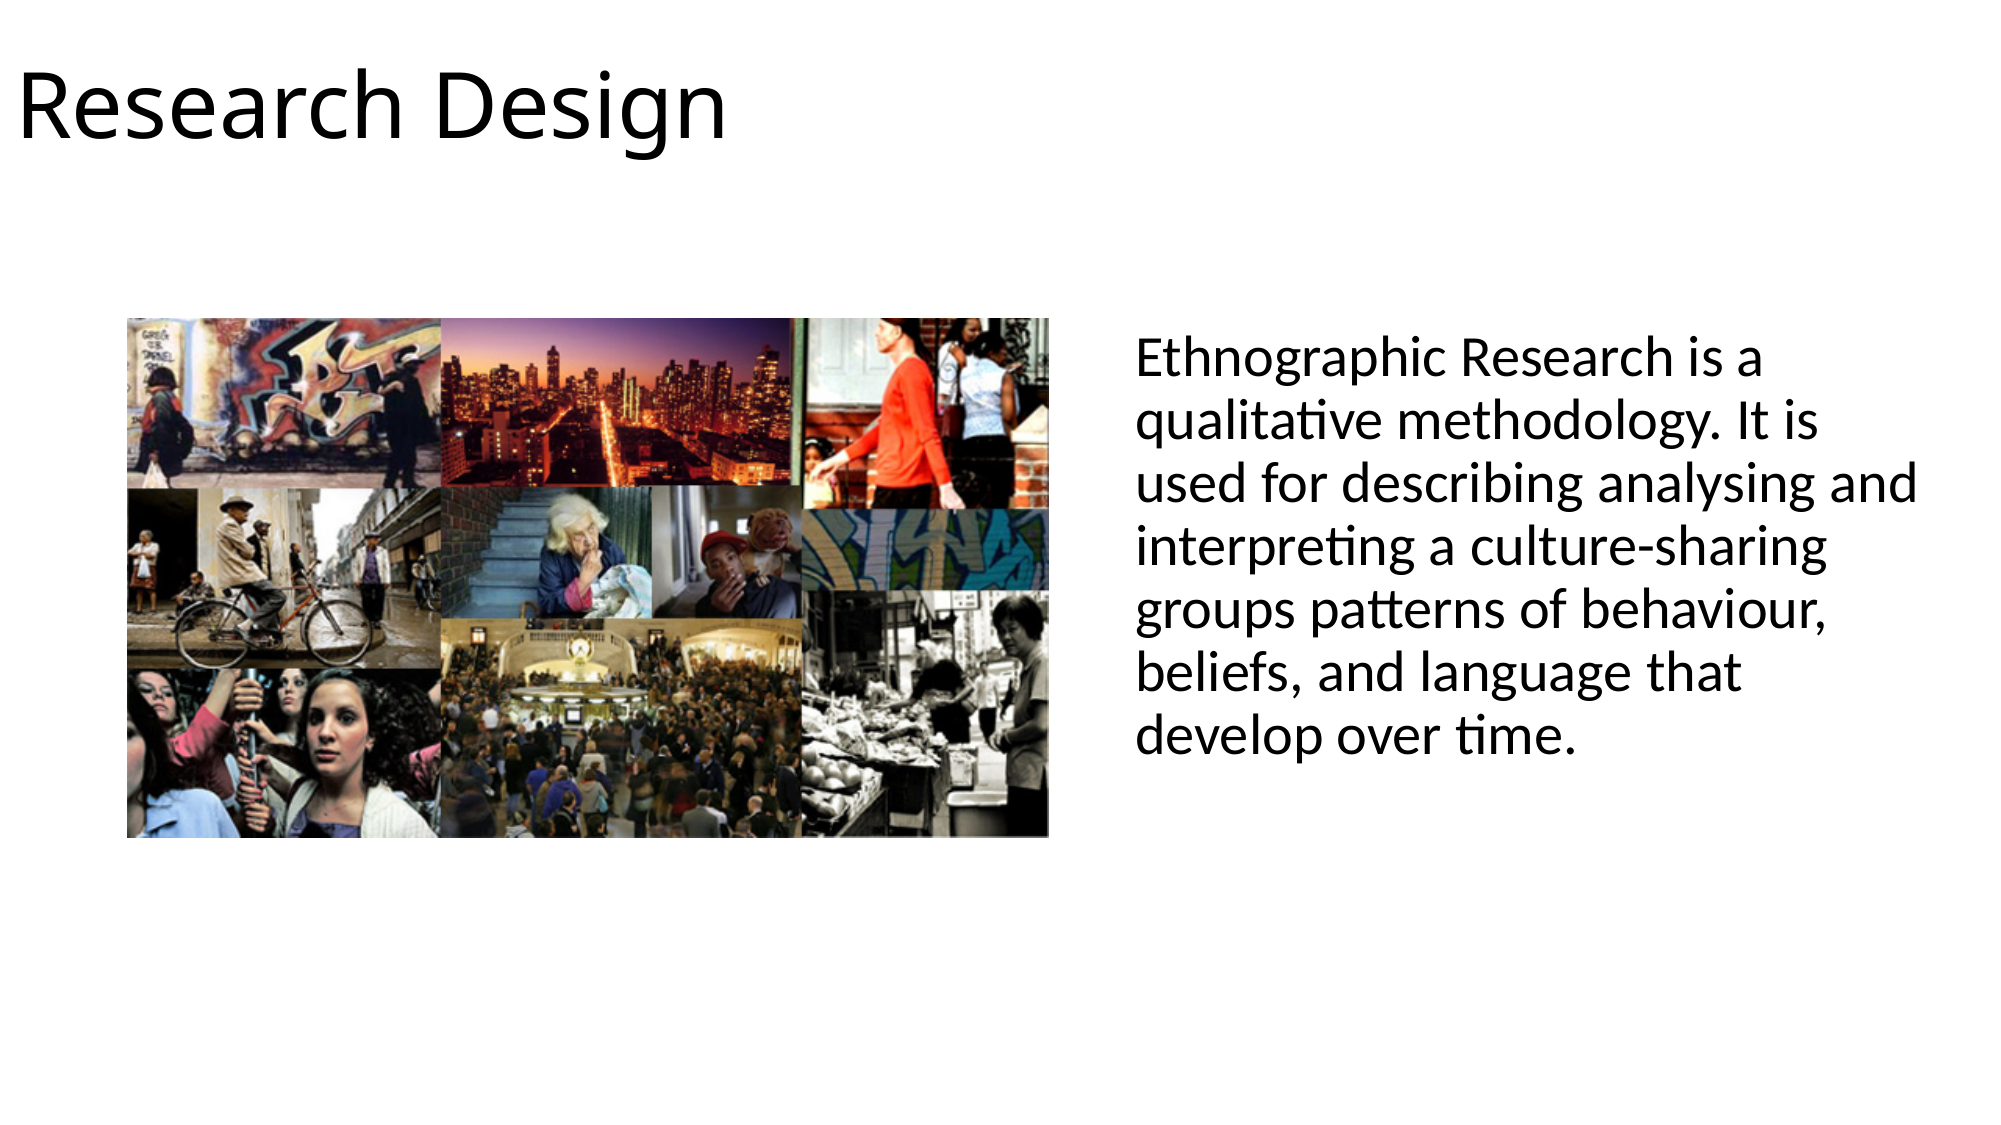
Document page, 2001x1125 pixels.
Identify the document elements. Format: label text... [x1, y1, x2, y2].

picture [127, 318, 1049, 838]
list Ethnographic Research is a qualitative methodology. It is used for describing analysing and interpreting a culture-sharing groups patterns of behaviour, beliefs, and language that develop over time. [1120, 318, 1958, 1021]
title Research Design [0, 0, 1482, 218]
